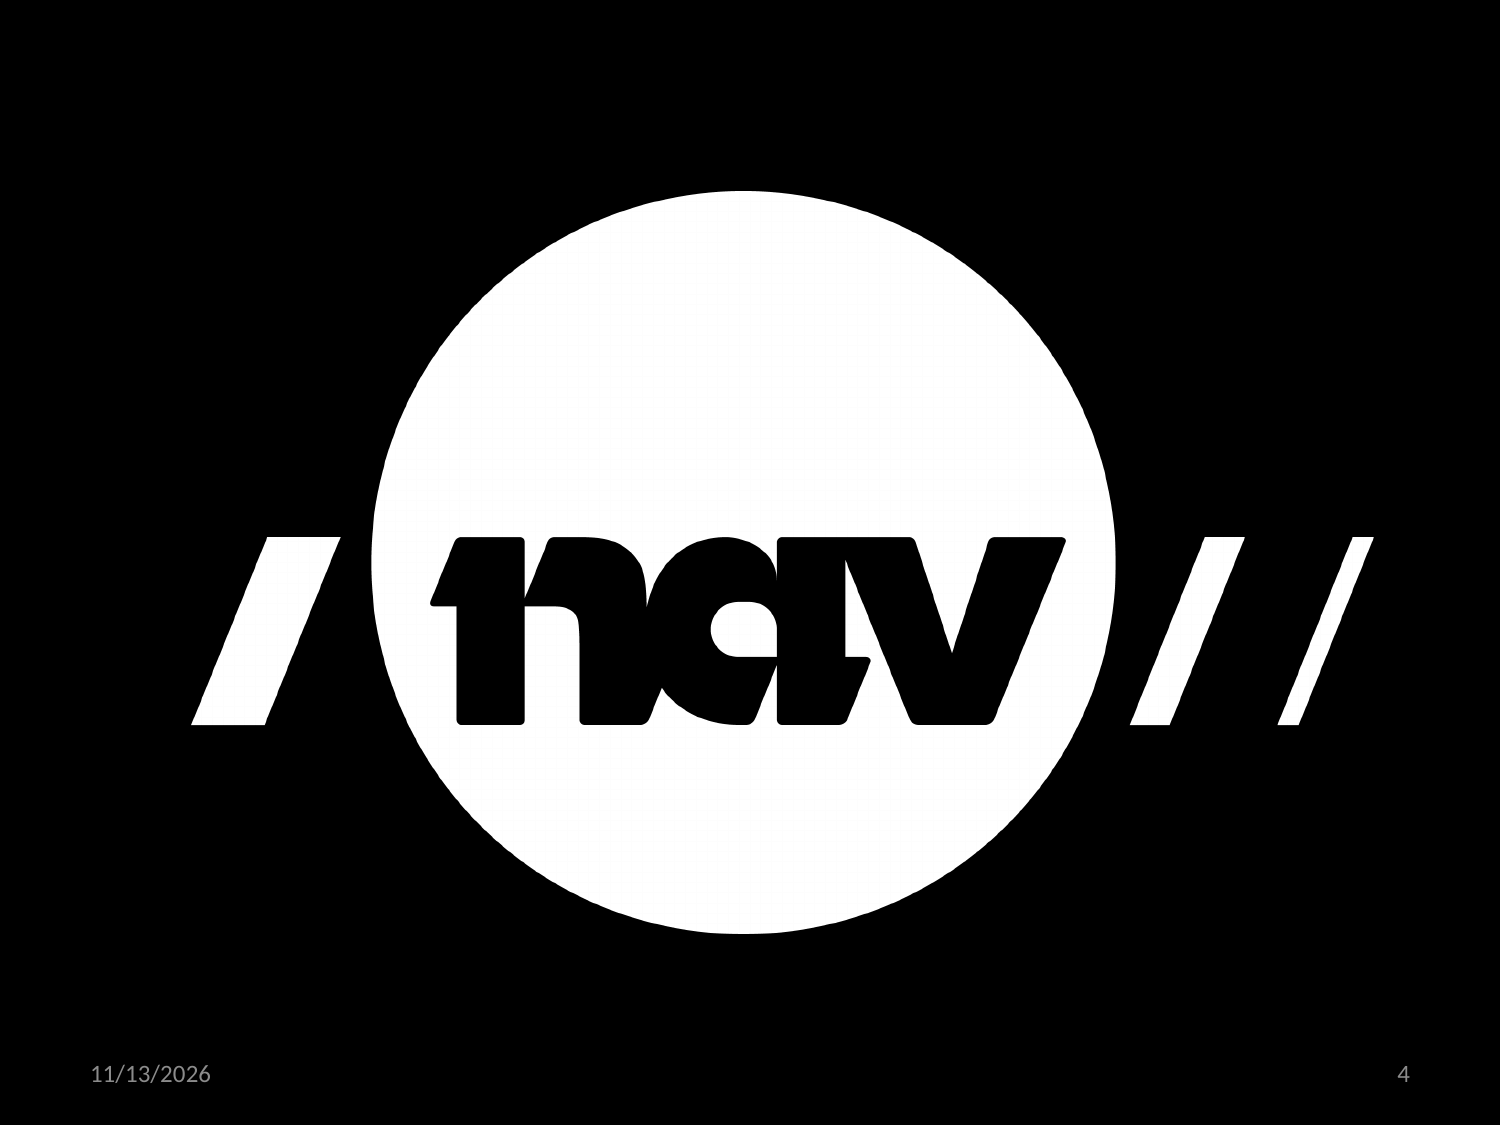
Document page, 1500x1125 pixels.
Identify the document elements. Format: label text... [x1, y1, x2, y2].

slide_number 4 [1074, 1042, 1425, 1103]
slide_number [75, 1042, 425, 1103]
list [191, 190, 1375, 934]
